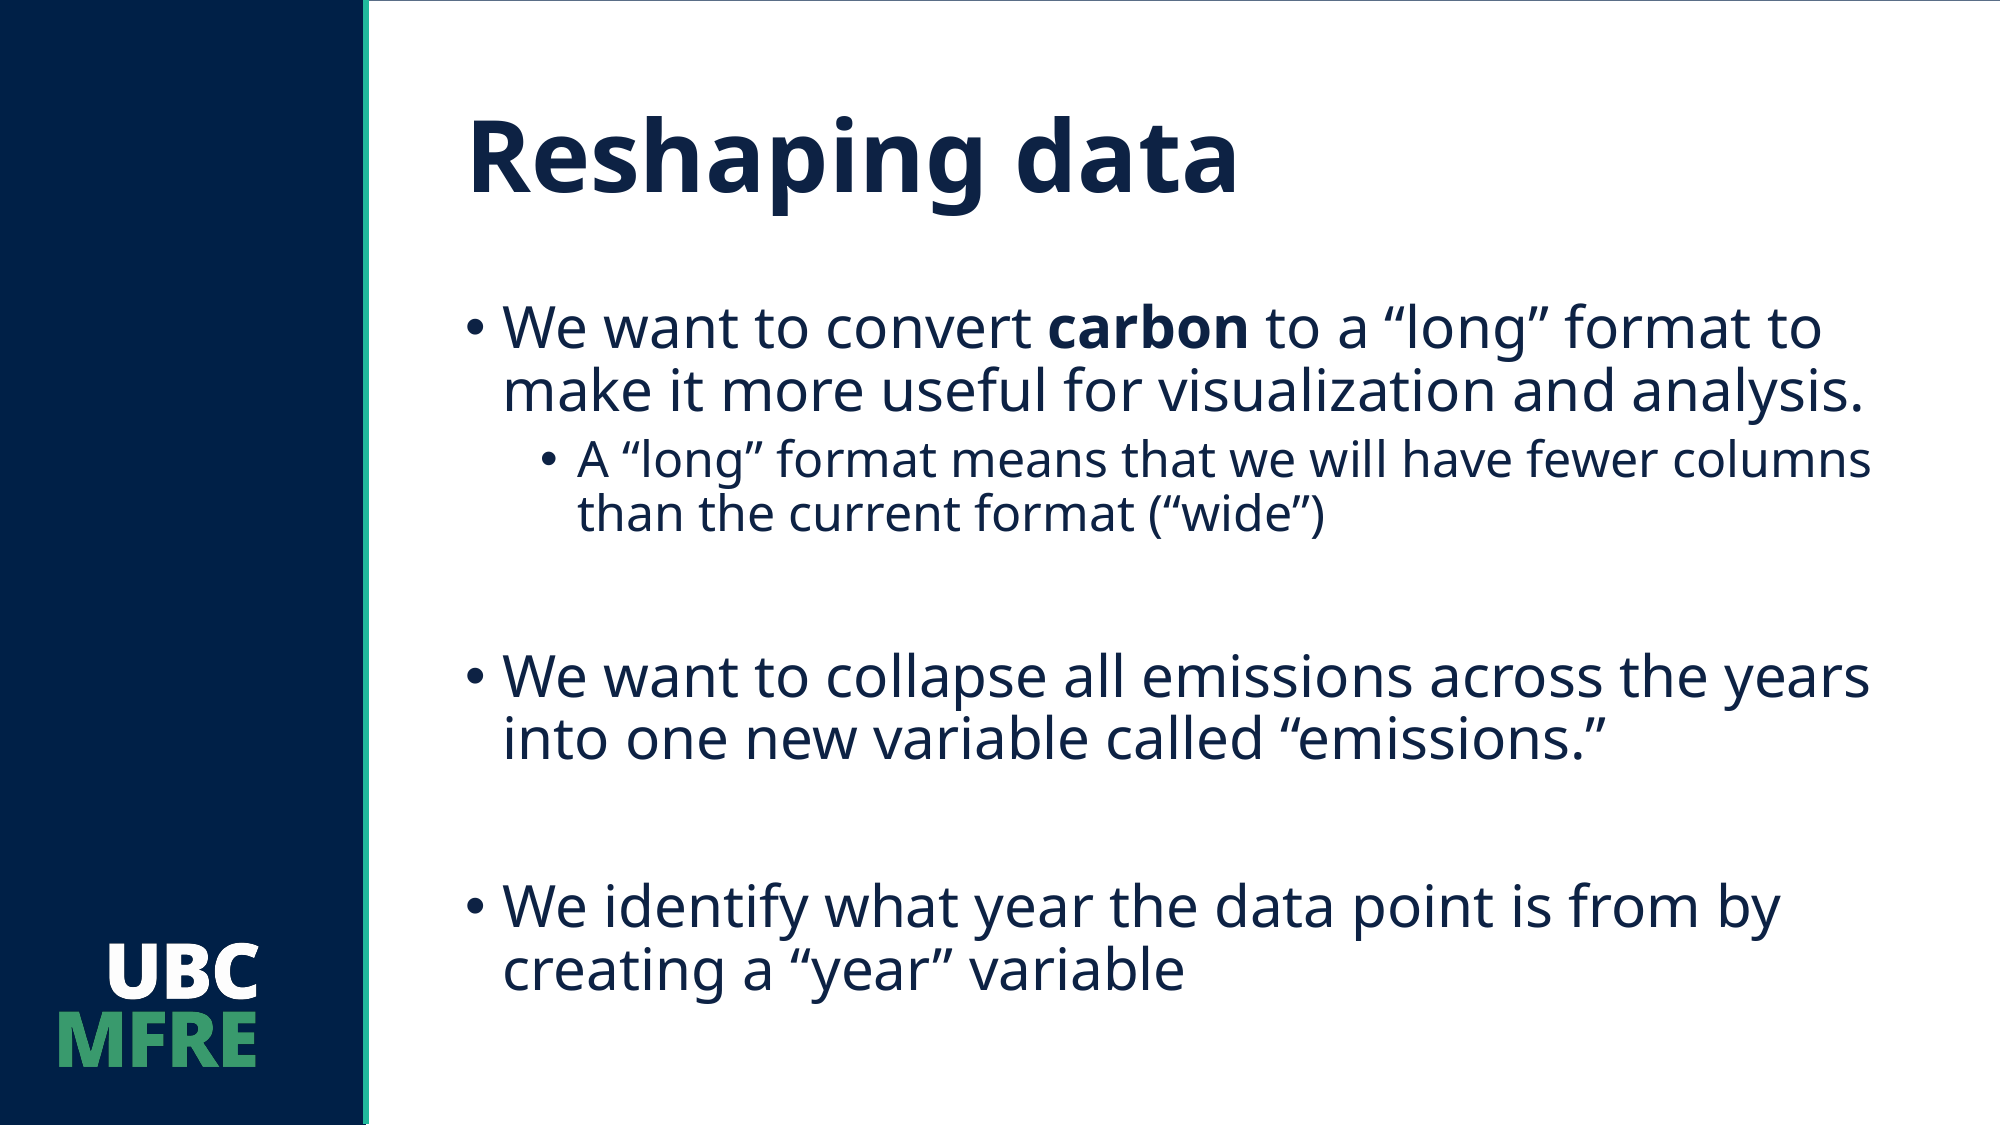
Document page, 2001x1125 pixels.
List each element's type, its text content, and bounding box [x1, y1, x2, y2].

title Reshaping data [450, 50, 1943, 269]
list We want to convert carbon to a “long” format to make it more useful for visualization and analysis. A “long” format means that we will have fewer columns than the current format (“wide”) We want to collapse all emissions across the years into one new variable called “emissions.” We identify what year the data point is from by creating a “year” variable [450, 290, 1943, 1083]
picture [37, 928, 279, 1083]
